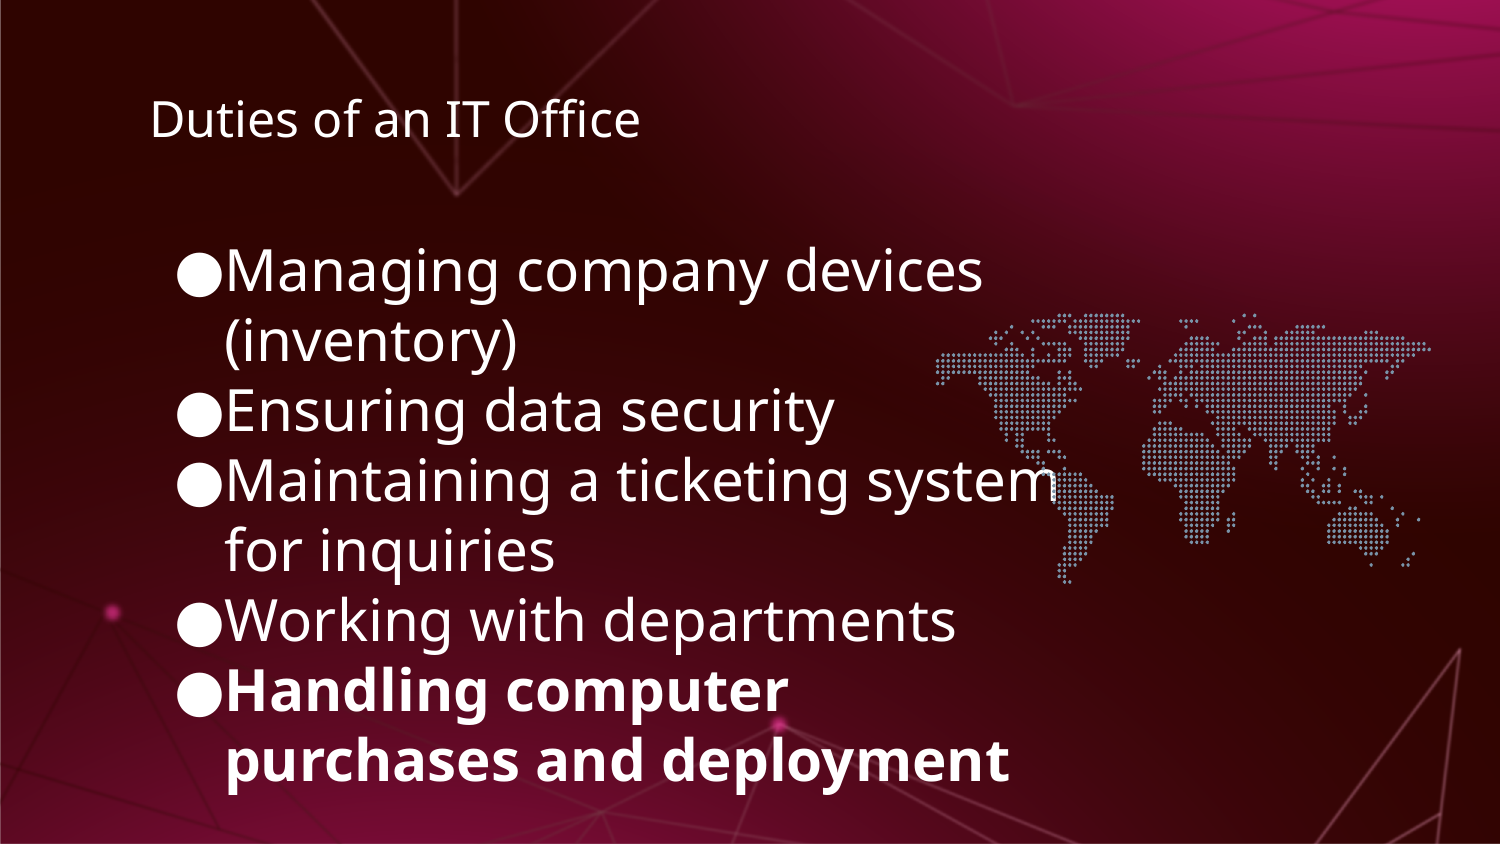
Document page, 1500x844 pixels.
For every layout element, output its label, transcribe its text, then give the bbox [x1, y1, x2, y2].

list Managing company devices (inventory) Ensuring data security Maintaining a ticketing system for inquiries Working with departments Handling computer purchases and deployment [134, 218, 1091, 712]
title Duties of an IT Office [134, 72, 1210, 206]
picture [0, 0, 1500, 844]
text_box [935, 313, 1432, 585]
